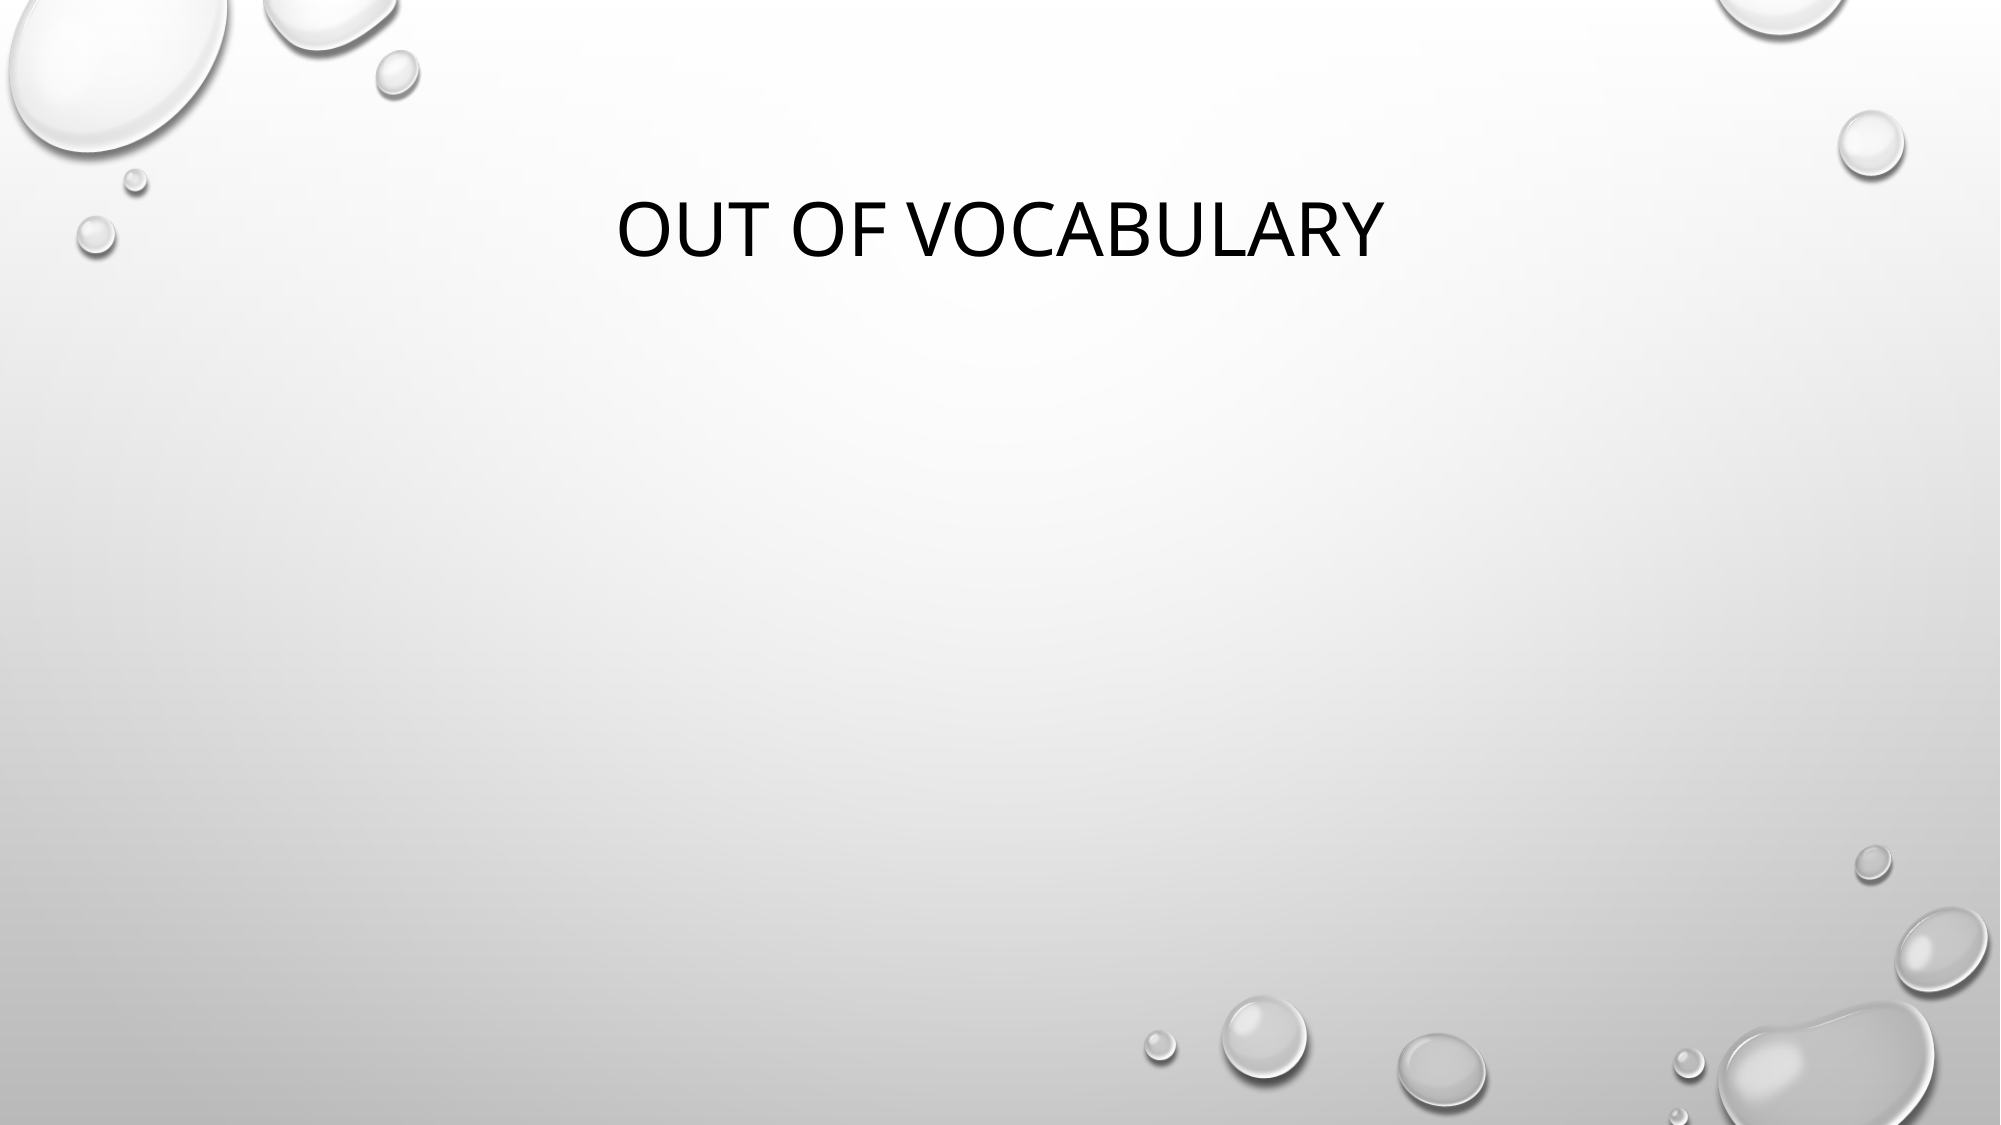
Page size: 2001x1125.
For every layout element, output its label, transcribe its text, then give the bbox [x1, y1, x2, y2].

title Out of vocabulary [149, 101, 1851, 364]
picture [0, 0, 2000, 1125]
